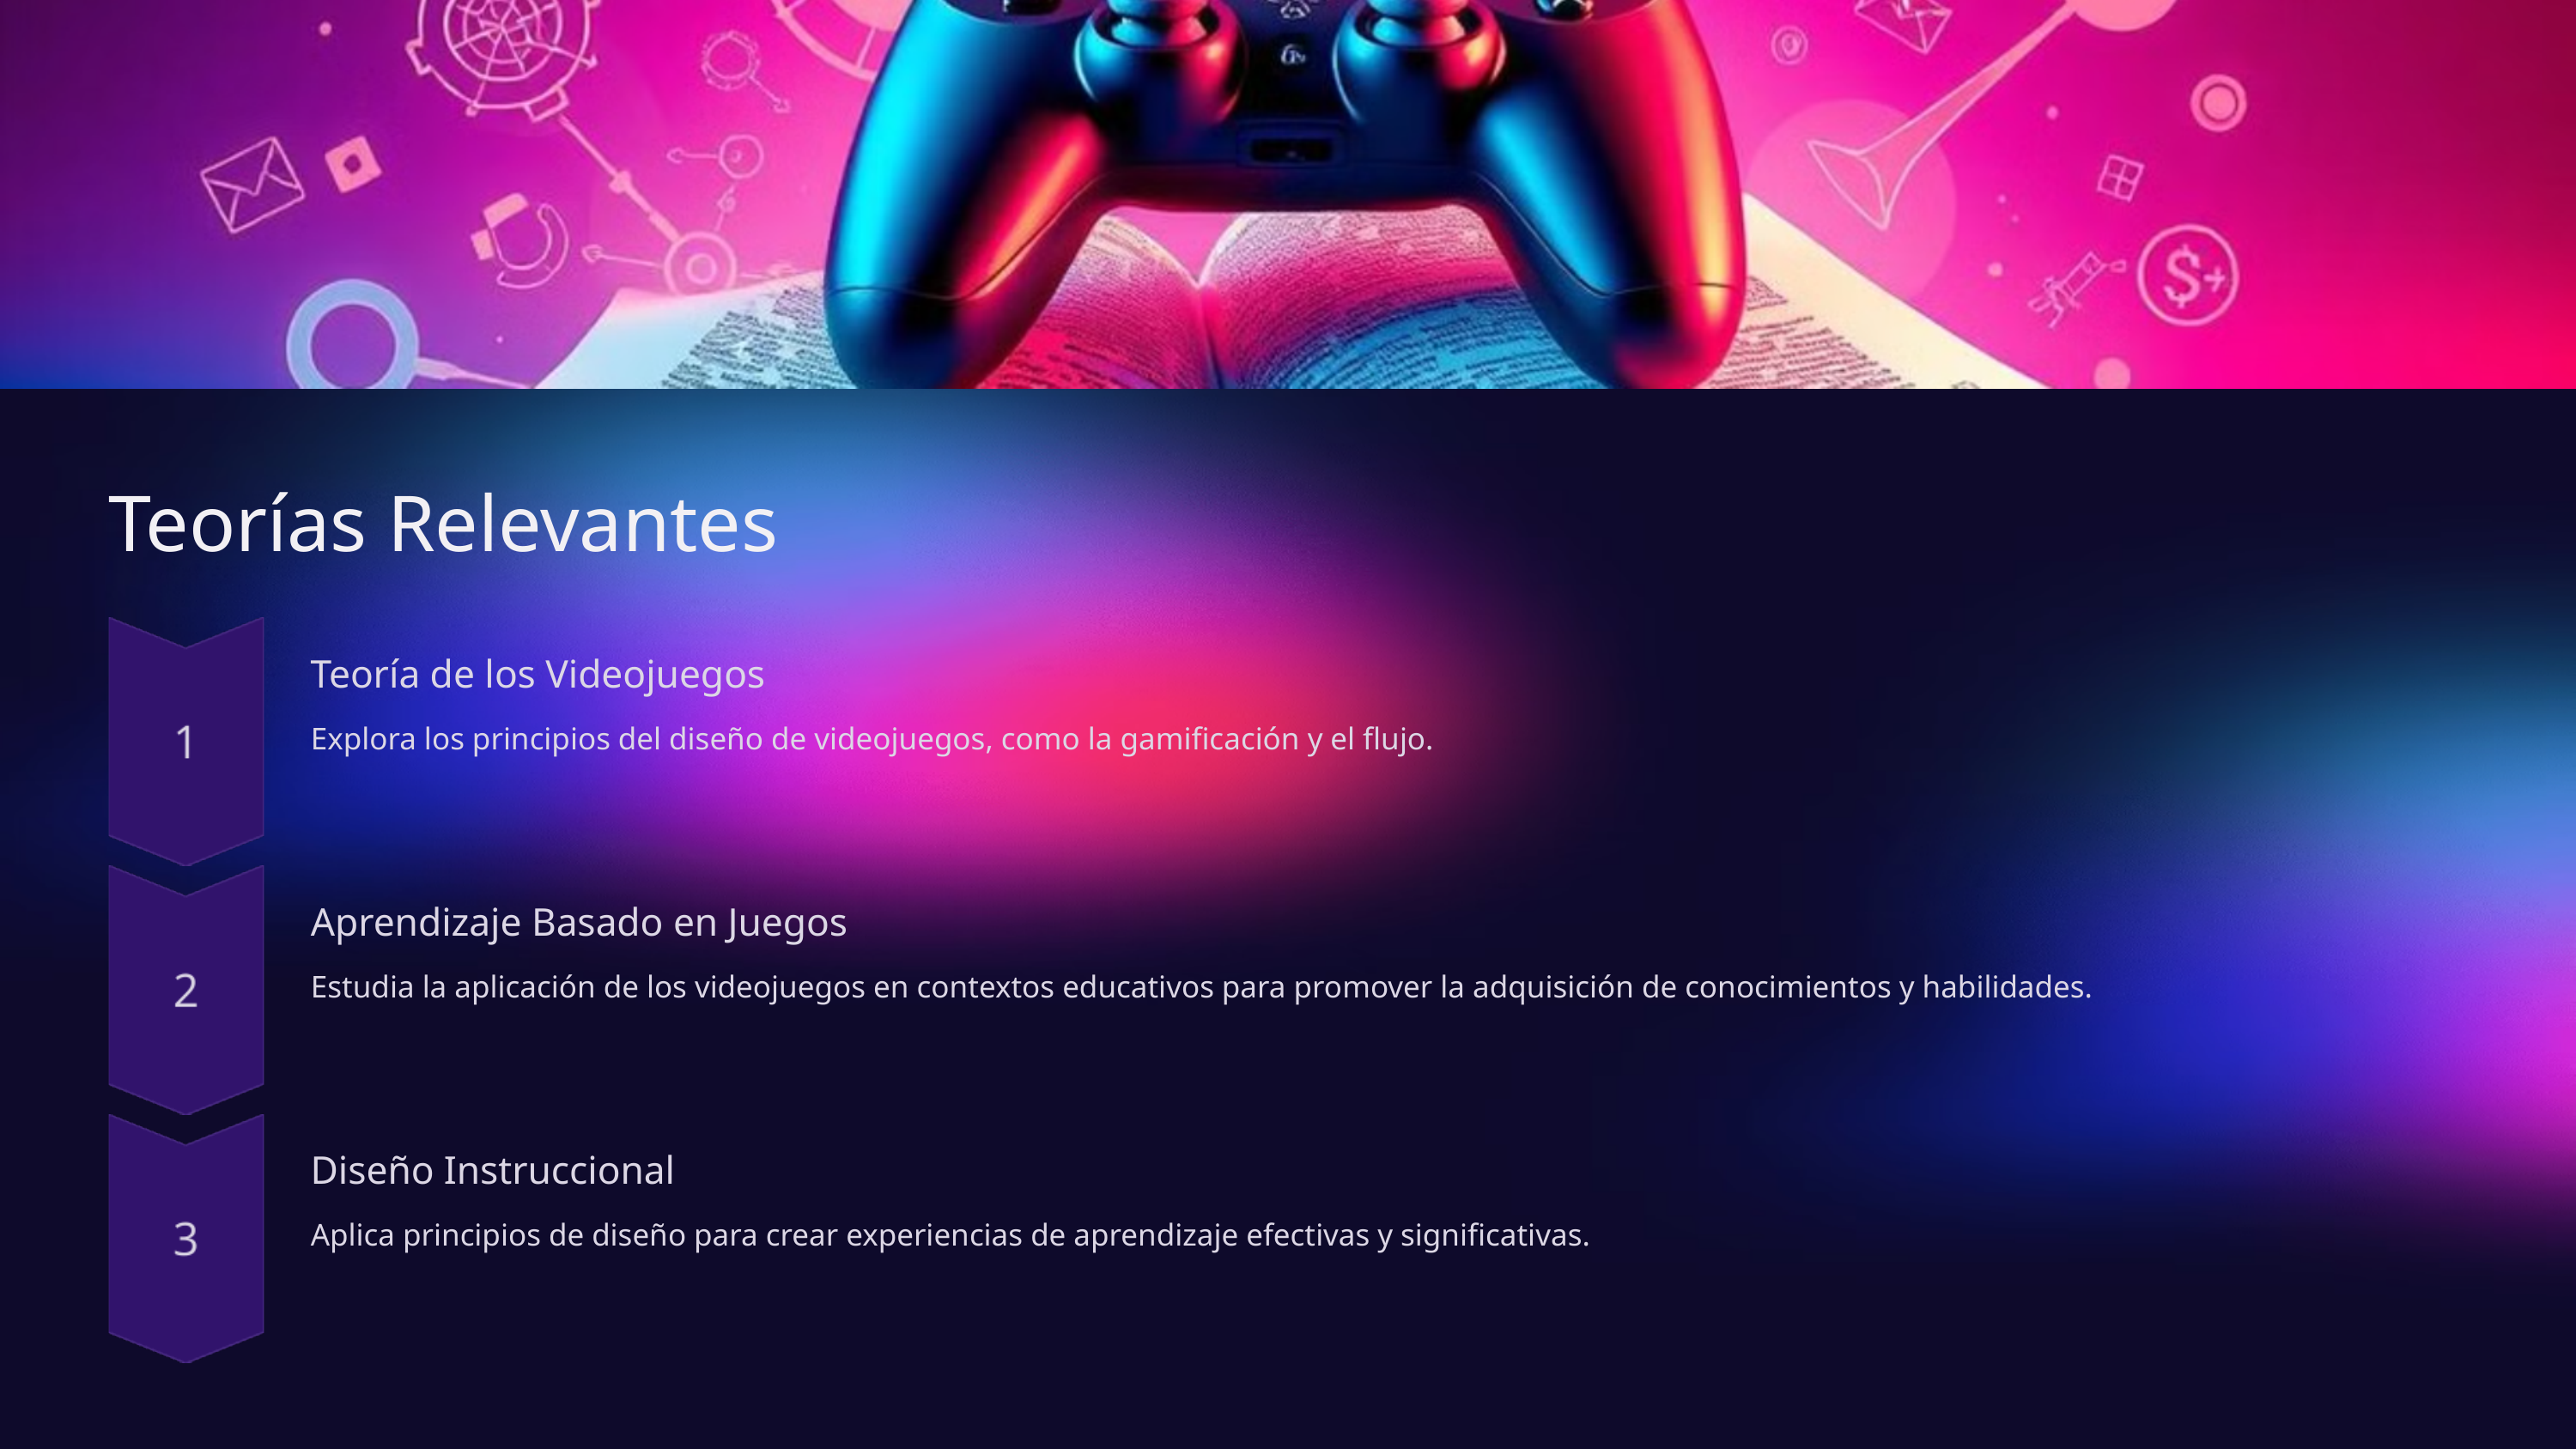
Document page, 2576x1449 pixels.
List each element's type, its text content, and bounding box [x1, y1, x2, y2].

text_box Diseño Instruccional [310, 1143, 708, 1192]
text_box [108, 617, 264, 865]
text_box Aplica principios de diseño para crear experiencias de aprendizaje efectivas y significativas. [310, 1203, 2468, 1252]
text_box [108, 865, 264, 1114]
text_box Teoría de los Videojuegos [310, 646, 803, 695]
text_box Explora los principios del diseño de videojuegos, como la gamificación y el flujo. [310, 706, 2468, 756]
text_box Aprendizaje Basado en Juegos [310, 895, 908, 944]
text_box [0, 389, 2576, 1449]
text_box Teorías Relevantes [108, 470, 885, 567]
text_box Estudia la aplicación de los videojuegos en contextos educativos para promover la adquisición de conocimientos y habilidades. [310, 955, 2468, 1004]
text_box [0, 0, 2576, 389]
text_box [108, 1114, 264, 1363]
